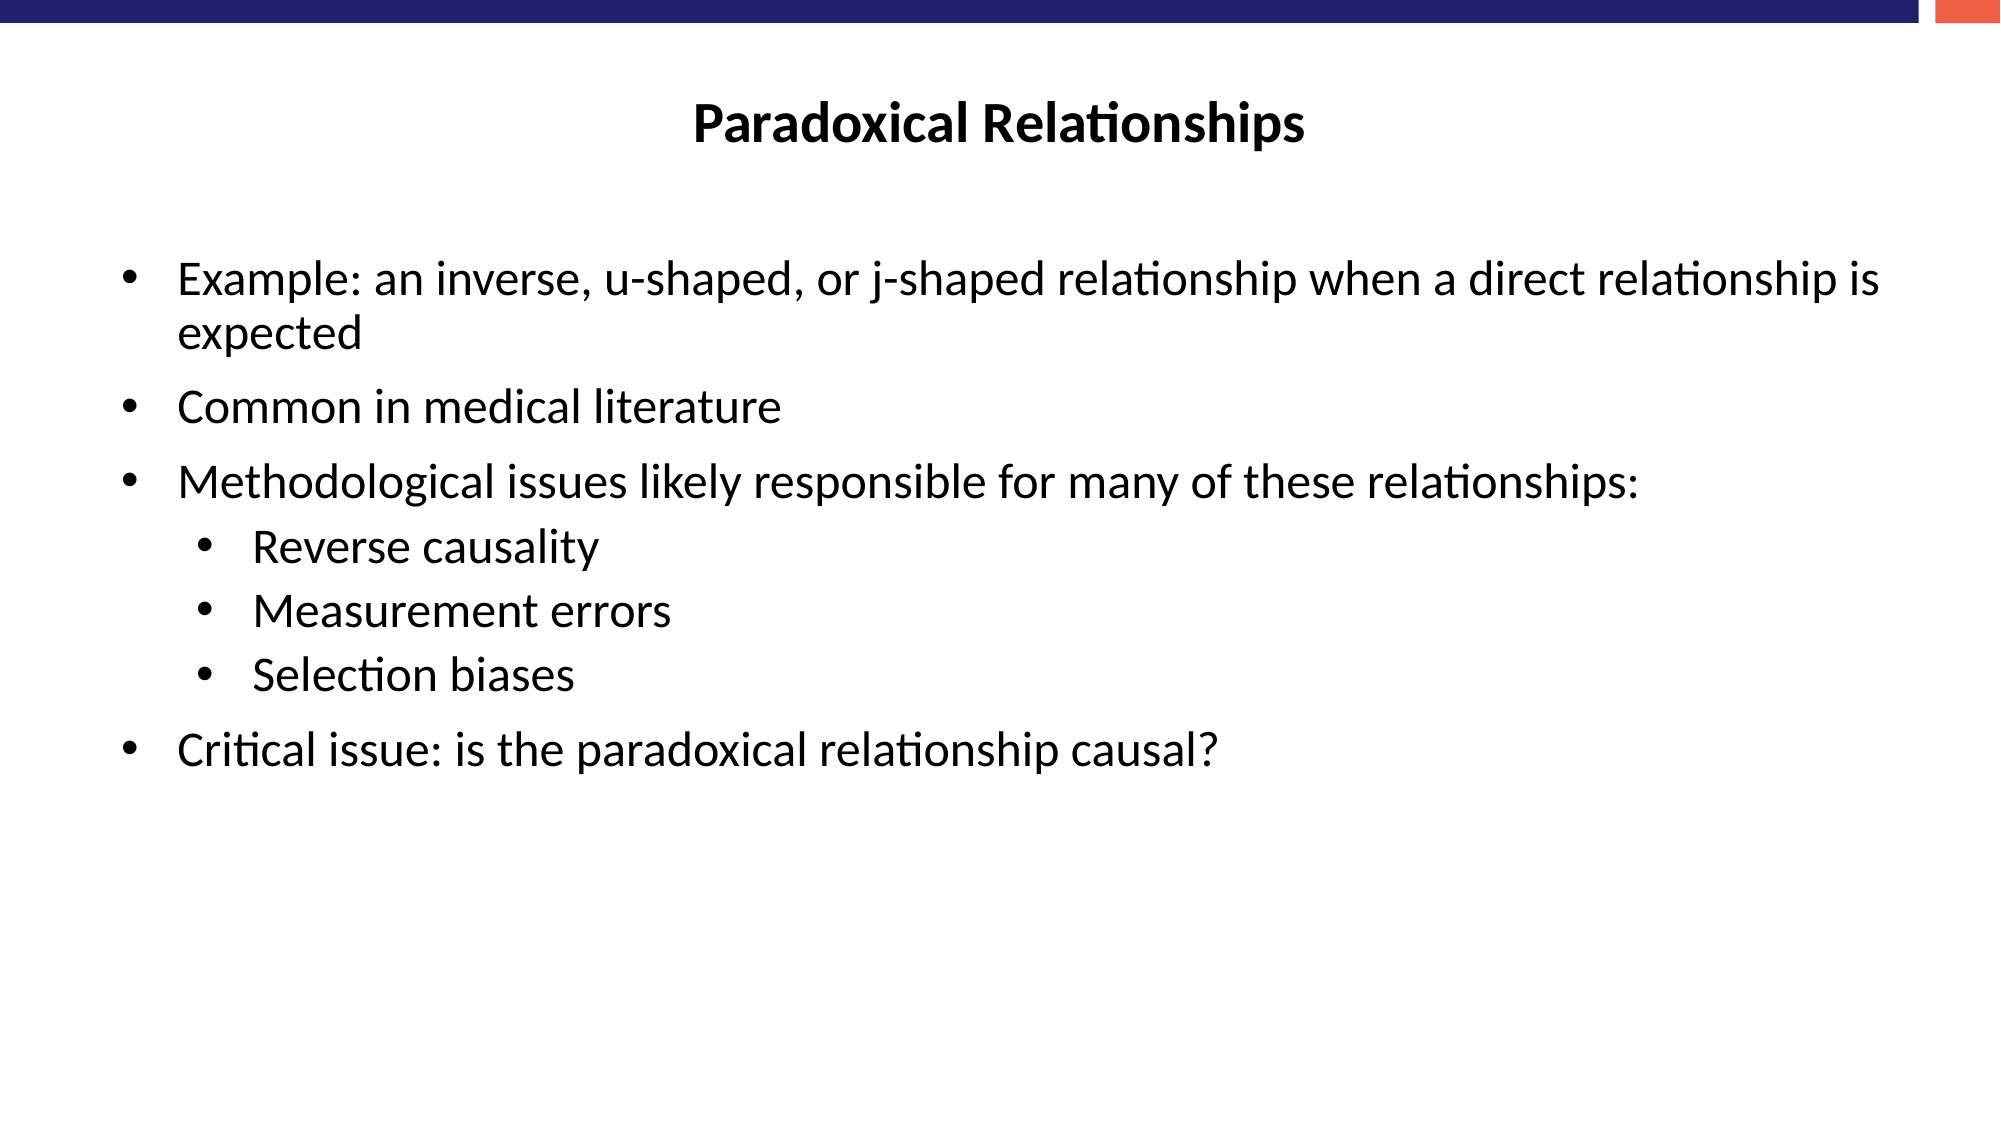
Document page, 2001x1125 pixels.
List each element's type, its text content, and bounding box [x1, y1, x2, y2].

list Example: an inverse, u-shaped, or j-shaped relationship when a direct relationship is expected Common in medical literature Methodological issues likely responsible for many of these relationships: Reverse causality Measurement errors Selection biases Critical issue: is the paradoxical relationship causal? [120, 252, 1889, 996]
title Paradoxical Relationships [324, 29, 1675, 217]
